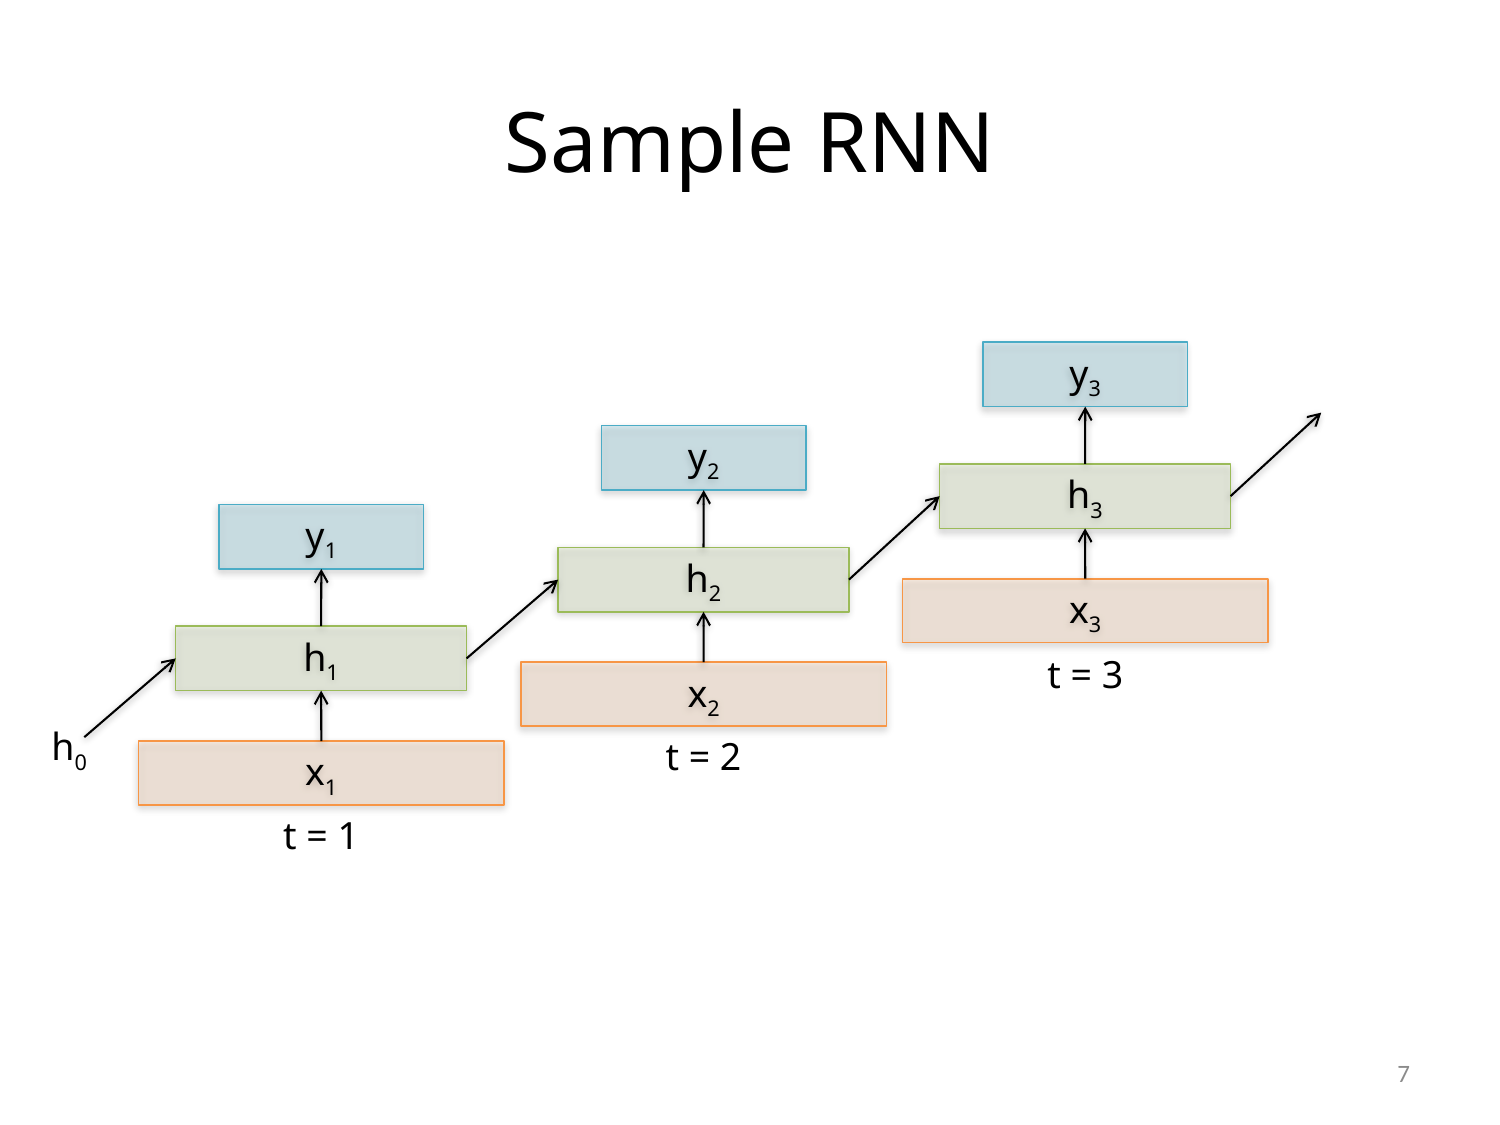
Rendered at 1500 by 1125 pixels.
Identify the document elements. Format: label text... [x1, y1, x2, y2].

title Sample RNN [75, 45, 1425, 233]
text_box h3 [939, 463, 1231, 529]
text_box t = 3 [1032, 644, 1139, 704]
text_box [466, 579, 559, 659]
text_box t = 2 [650, 726, 757, 786]
text_box h0 [36, 715, 102, 782]
text_box h1 [175, 625, 467, 691]
slide_number 7 [1074, 1042, 1425, 1103]
text_box x2 [520, 661, 887, 727]
text_box h2 [557, 547, 850, 613]
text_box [848, 495, 940, 580]
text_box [83, 658, 176, 738]
text_box x3 [902, 578, 1269, 643]
text_box y2 [601, 425, 807, 491]
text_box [1230, 412, 1322, 497]
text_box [699, 547, 707, 552]
text_box t = 1 [268, 804, 375, 865]
text_box y3 [982, 341, 1188, 407]
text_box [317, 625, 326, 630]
text_box y1 [218, 504, 424, 570]
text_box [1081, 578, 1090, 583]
text_box x1 [138, 740, 505, 806]
